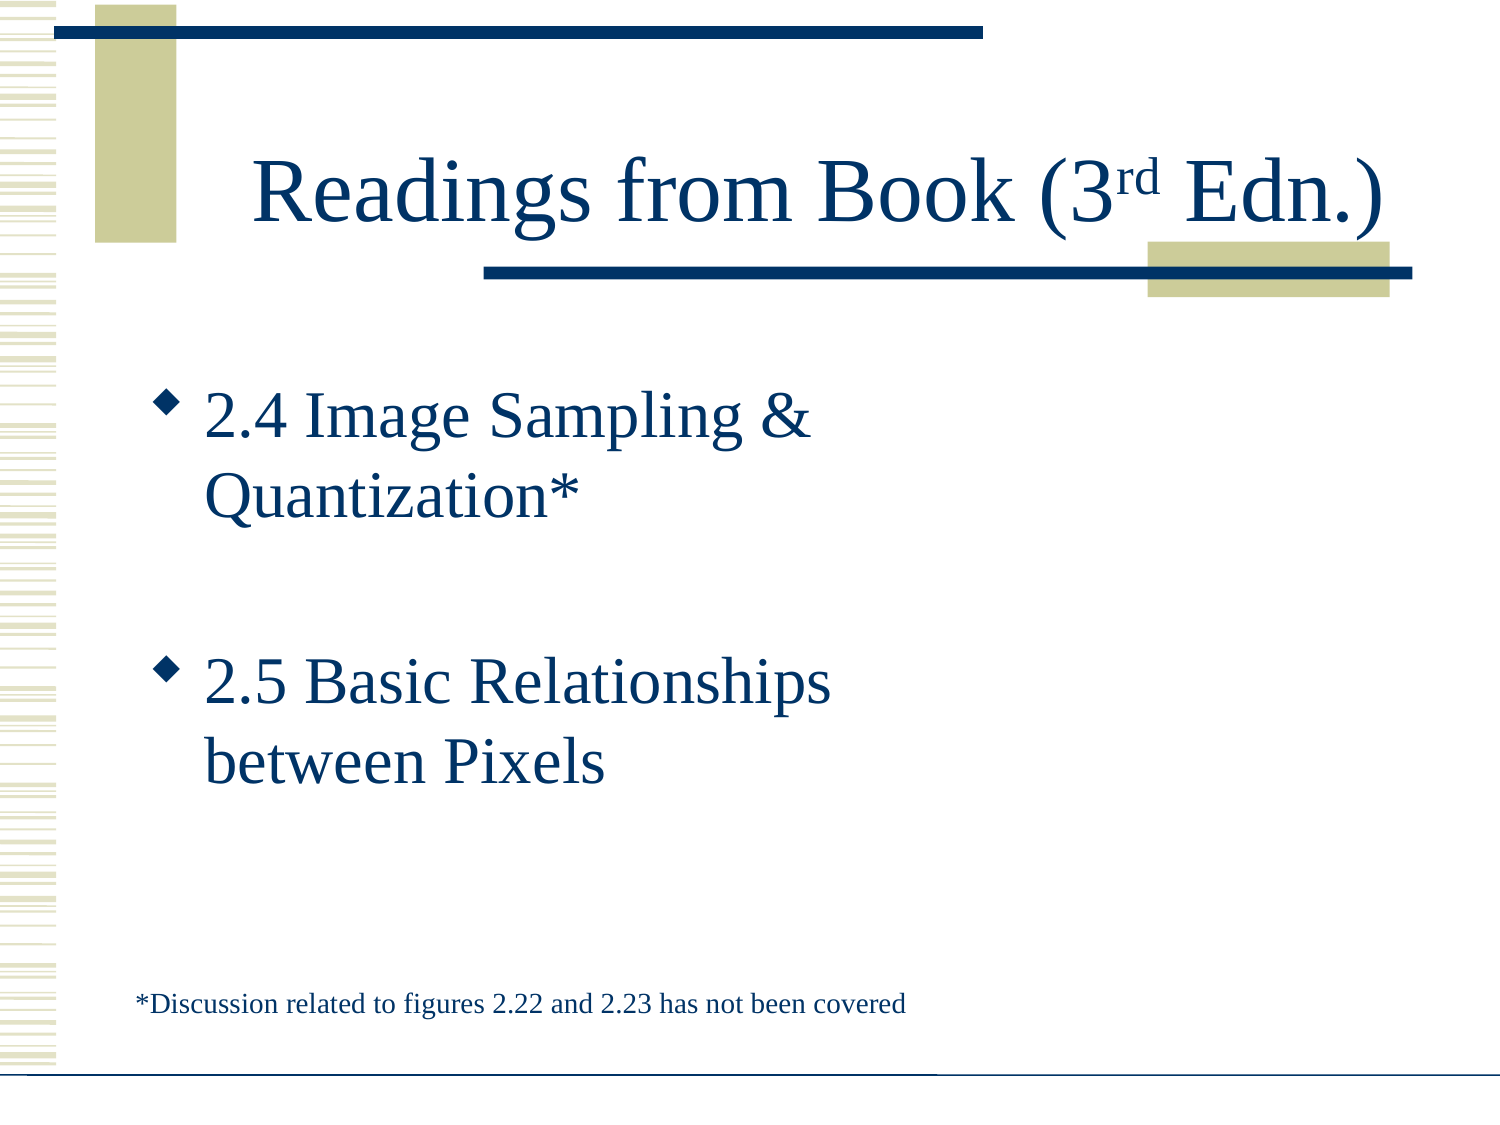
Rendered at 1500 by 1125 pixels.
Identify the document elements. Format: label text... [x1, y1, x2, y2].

list 2.4 Image Sampling & Quantization* 2.5 Basic Relationships between Pixels [132, 363, 913, 876]
title Readings from Book (3rd Edn.) [224, 99, 1436, 288]
text_box *Discussion related to figures 2.22 and 2.23 has not been covered [120, 976, 922, 1027]
